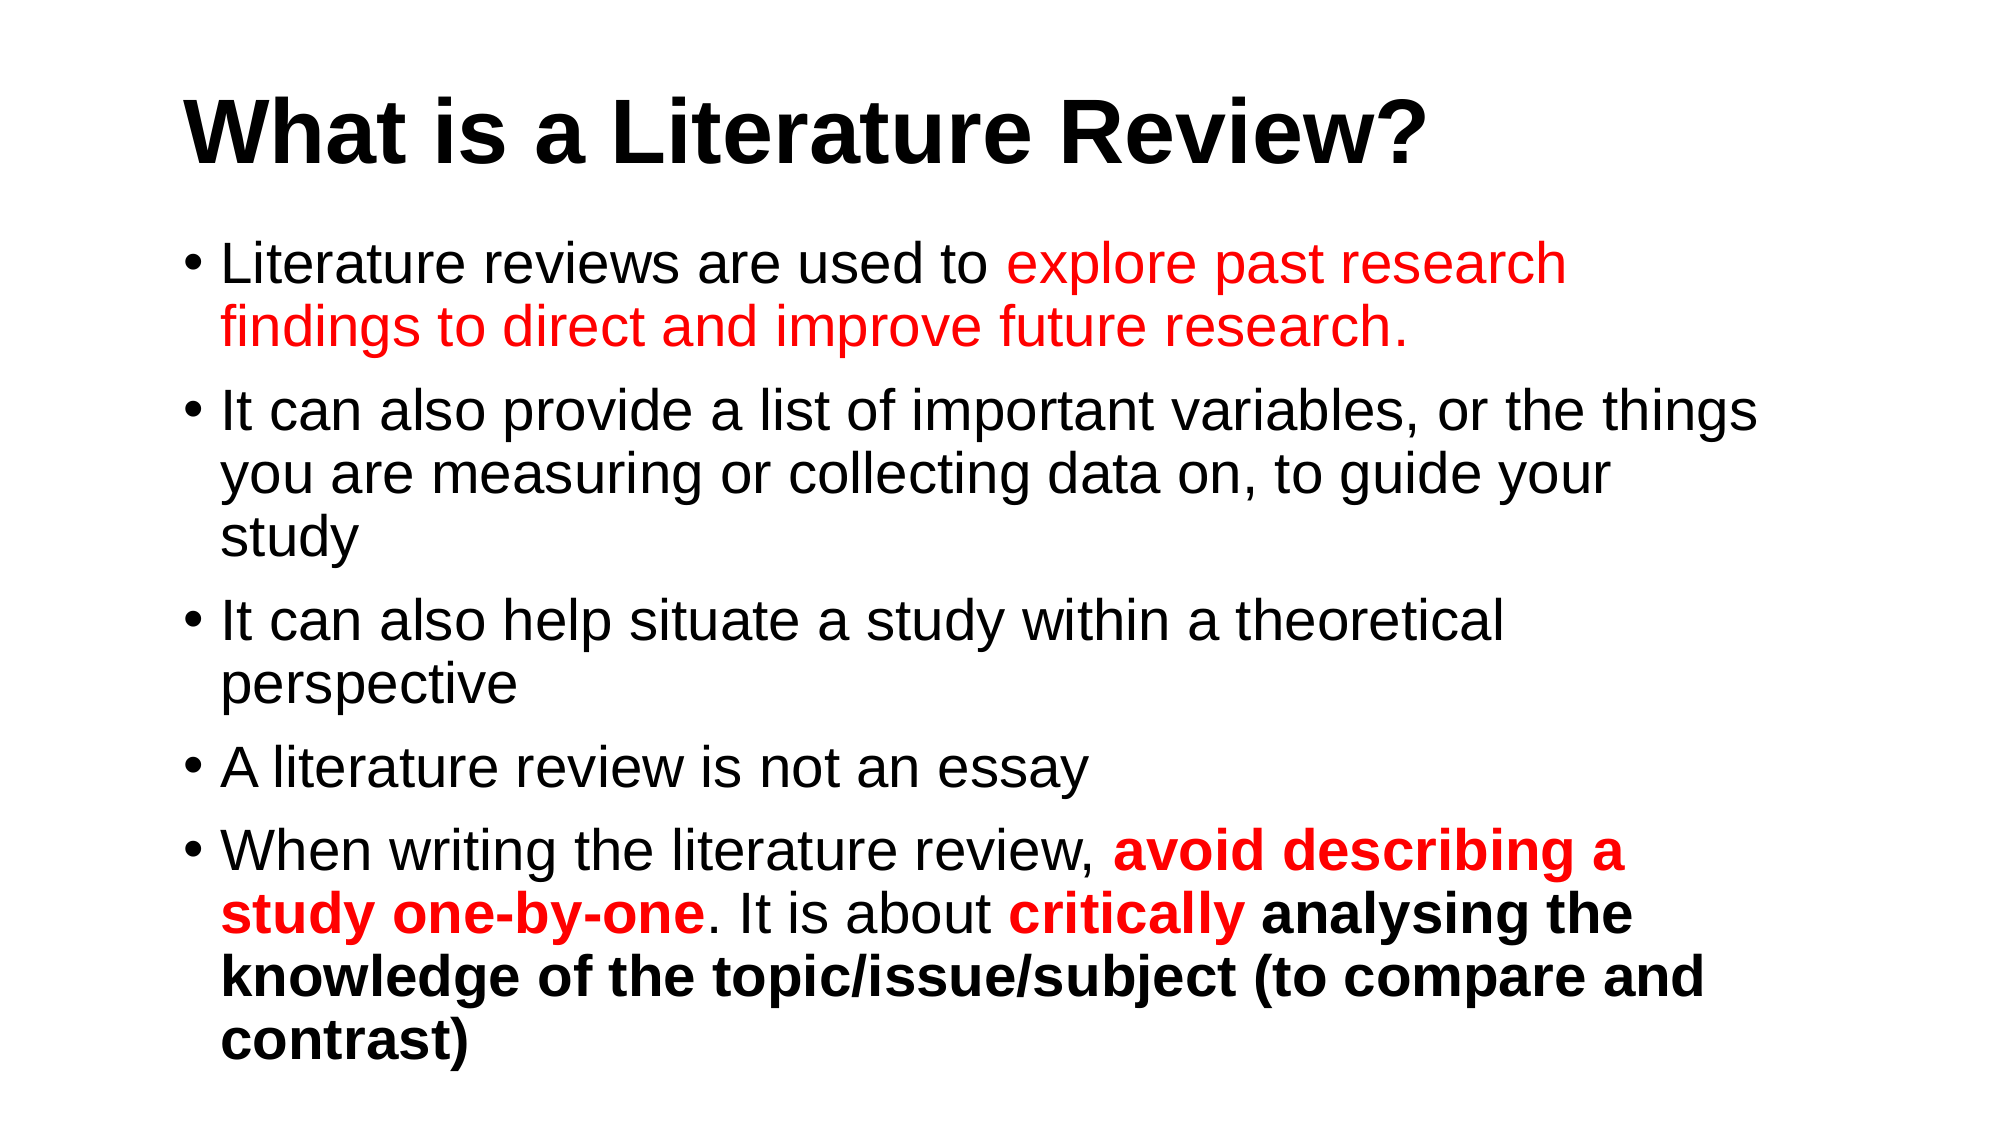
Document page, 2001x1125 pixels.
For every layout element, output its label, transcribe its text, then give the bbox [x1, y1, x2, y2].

title What is a Literature Review? [168, 56, 1532, 211]
list Literature reviews are used to explore past research findings to direct and improve future research. It can also provide a list of important variables, or the things you are measuring or collecting data on, to guide your study It can also help situate a study within a theoretical perspective A literature review is not an essay When writing the literature review, avoid describing a study one-by-one. It is about critically analysing the knowledge of the topic/issue/subject (to compare and contrast) [168, 367, 1778, 1023]
